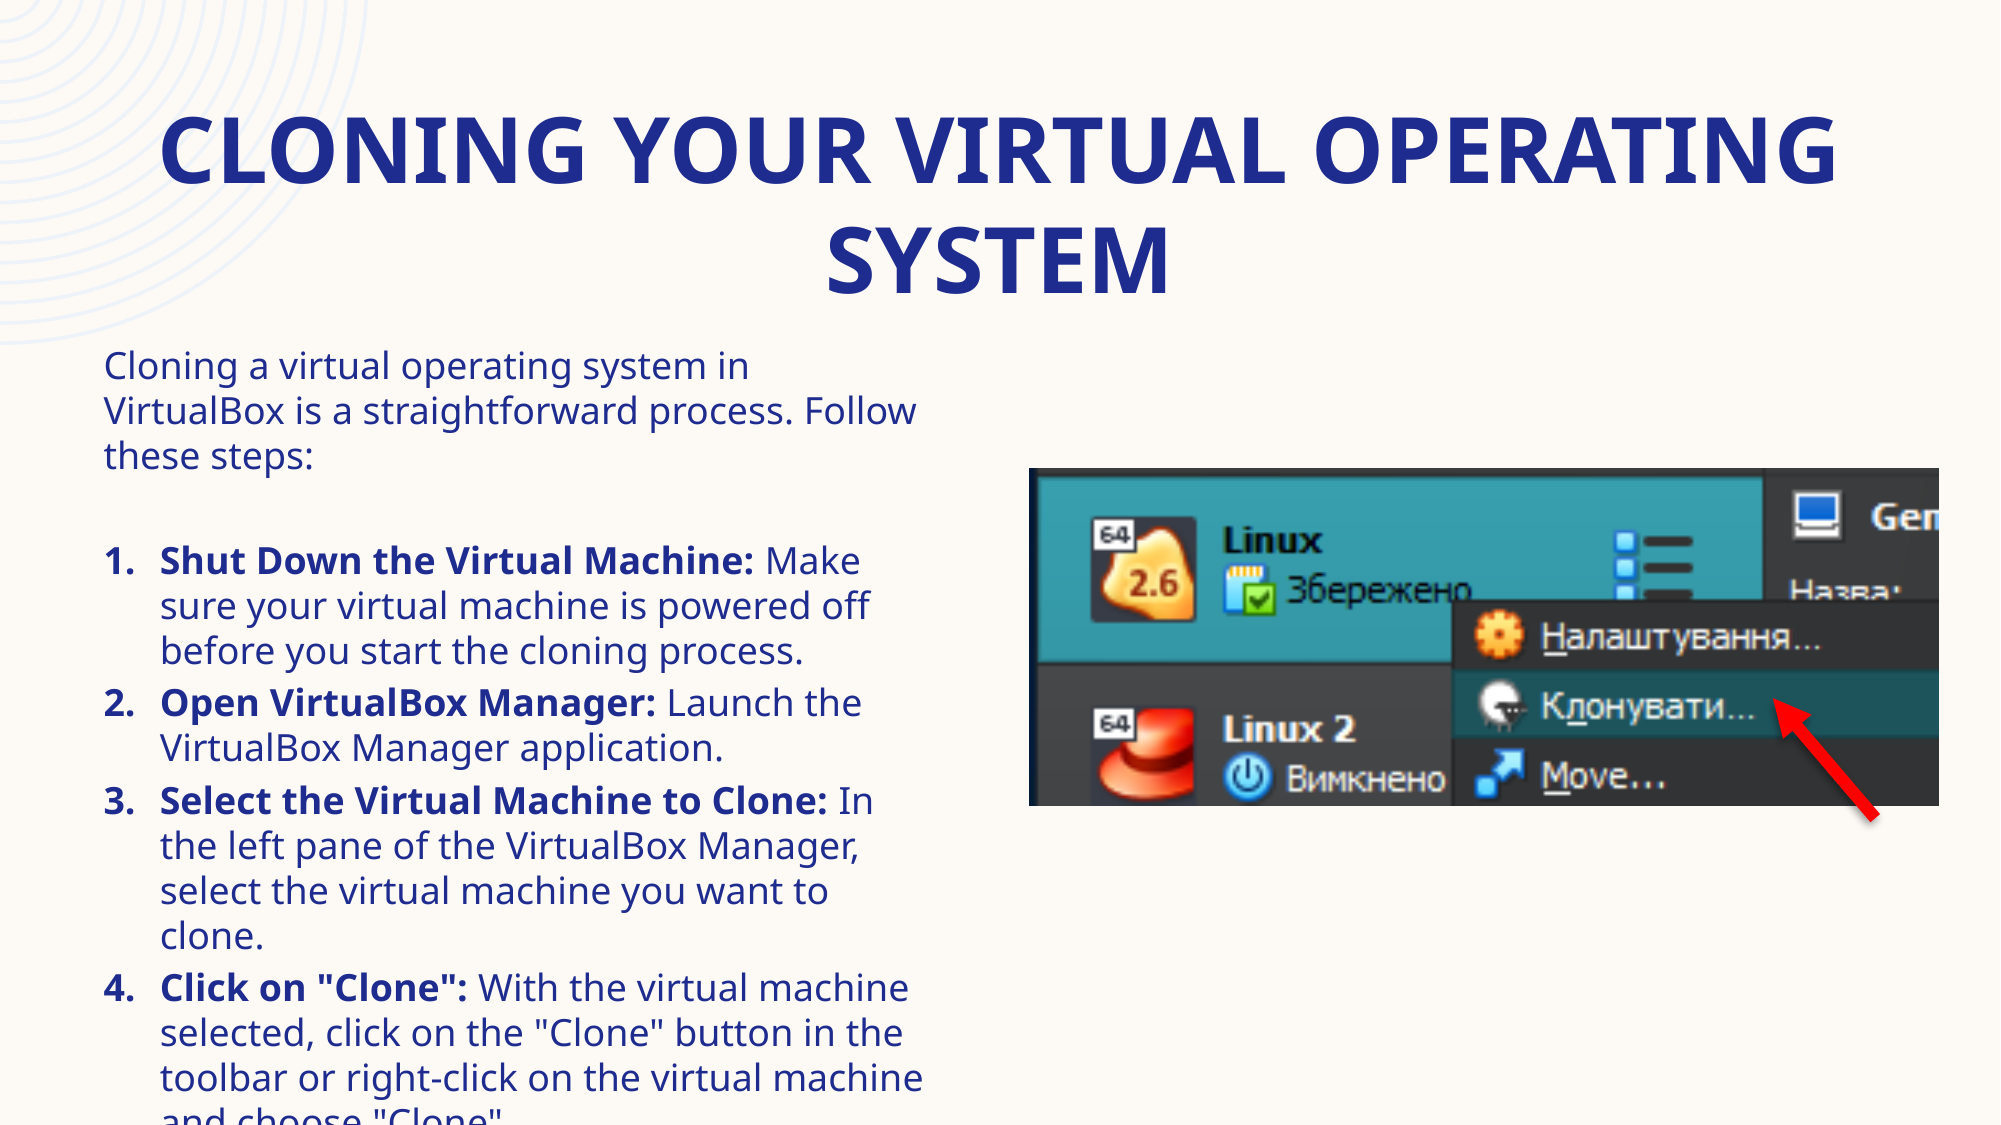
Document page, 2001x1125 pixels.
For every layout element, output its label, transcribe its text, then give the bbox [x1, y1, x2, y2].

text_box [1772, 698, 1876, 819]
picture [1029, 468, 1939, 806]
list Cloning a virtual operating system in VirtualBox is a straightforward process. Follow these steps: Shut Down the Virtual Machine: Make sure your virtual machine is powered off before you start the cloning process. Open VirtualBox Manager: Launch the VirtualBox Manager application. Select the Virtual Machine to Clone: In the left pane of the VirtualBox Manager, select the virtual machine you want to clone. Click on "Clone": With the virtual machine selected, click on the "Clone" button in the toolbar or right-click on the virtual machine and choose "Clone". [88, 334, 953, 1062]
title Cloning your virtual operating system [124, 84, 1876, 320]
